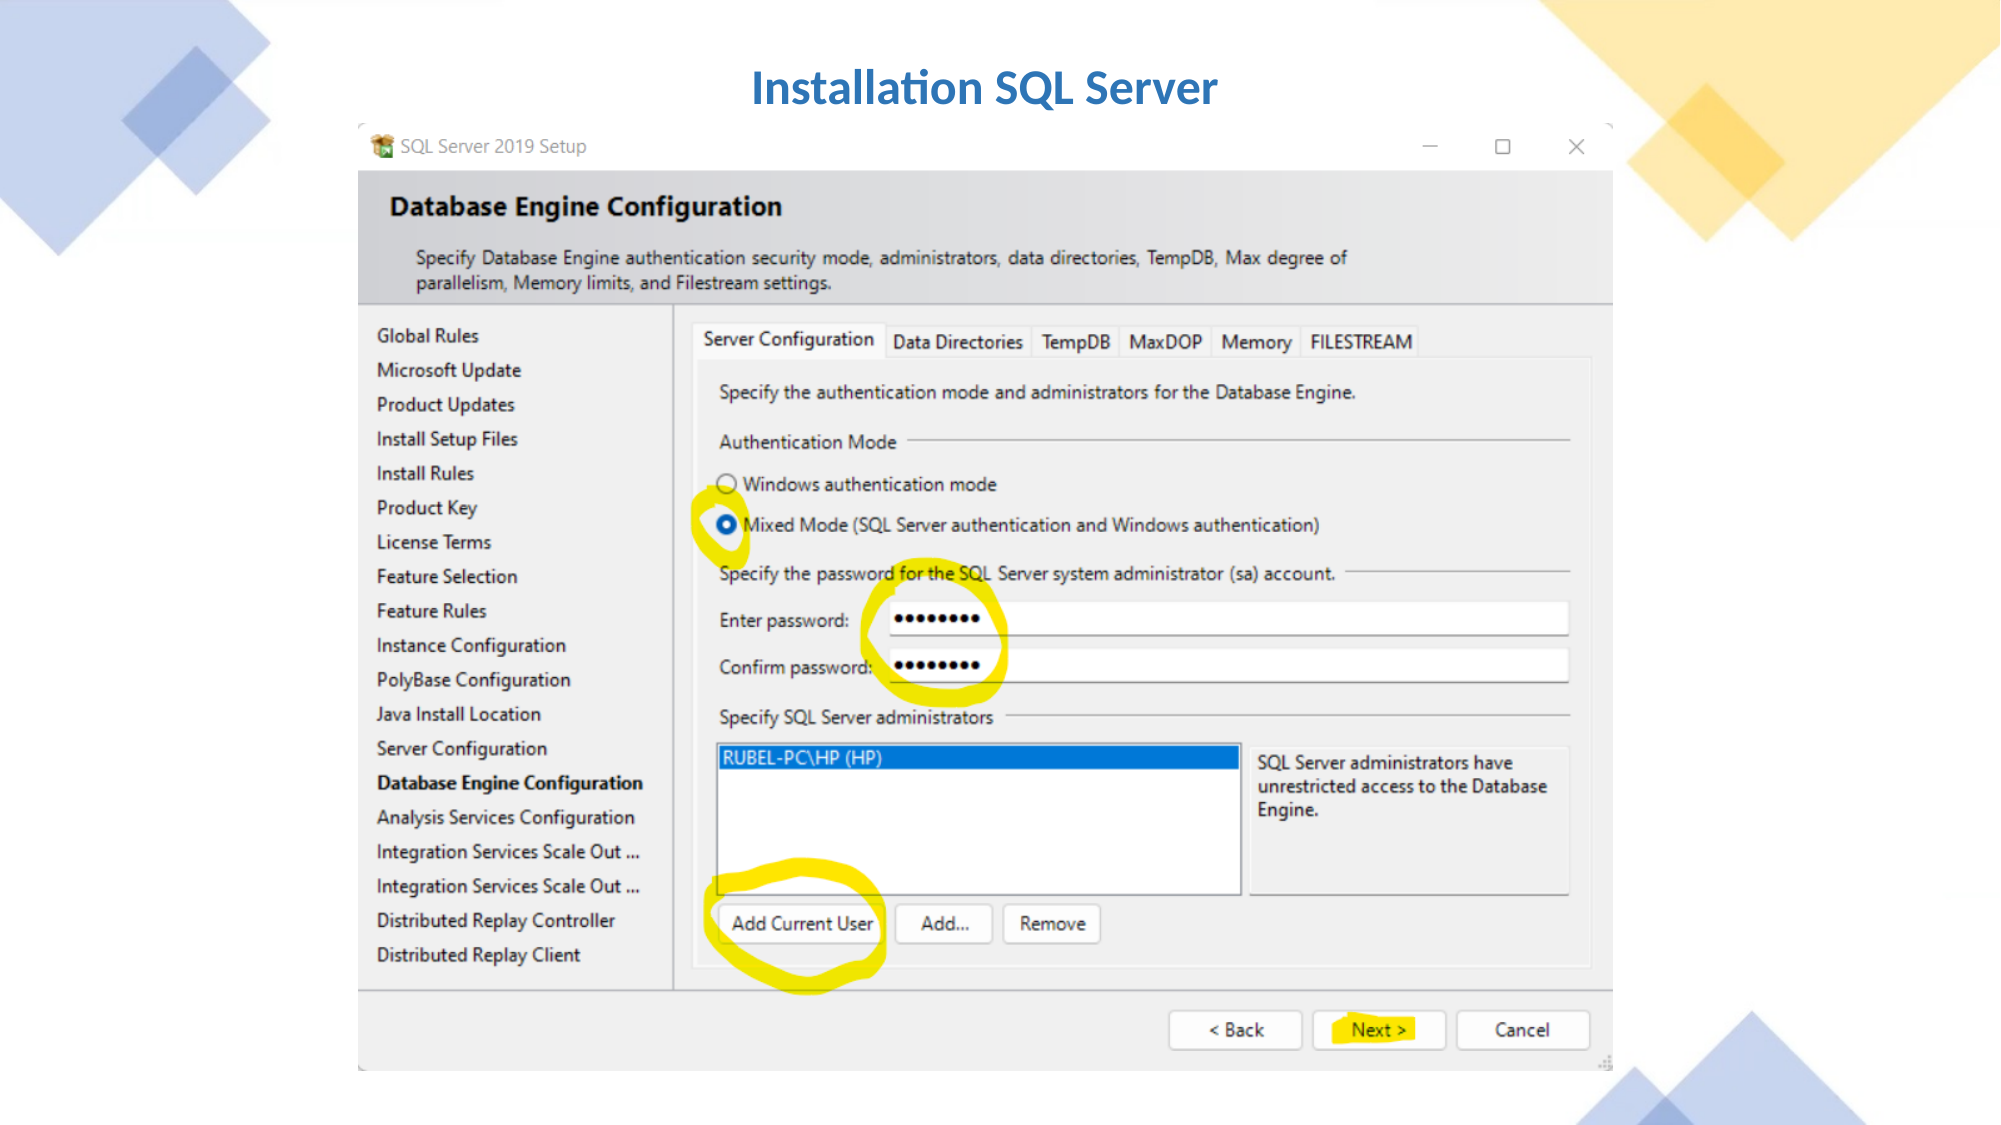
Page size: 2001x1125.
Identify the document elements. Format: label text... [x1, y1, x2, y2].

text_box Installation SQL Server [736, 47, 1234, 123]
picture [0, 0, 2001, 1125]
